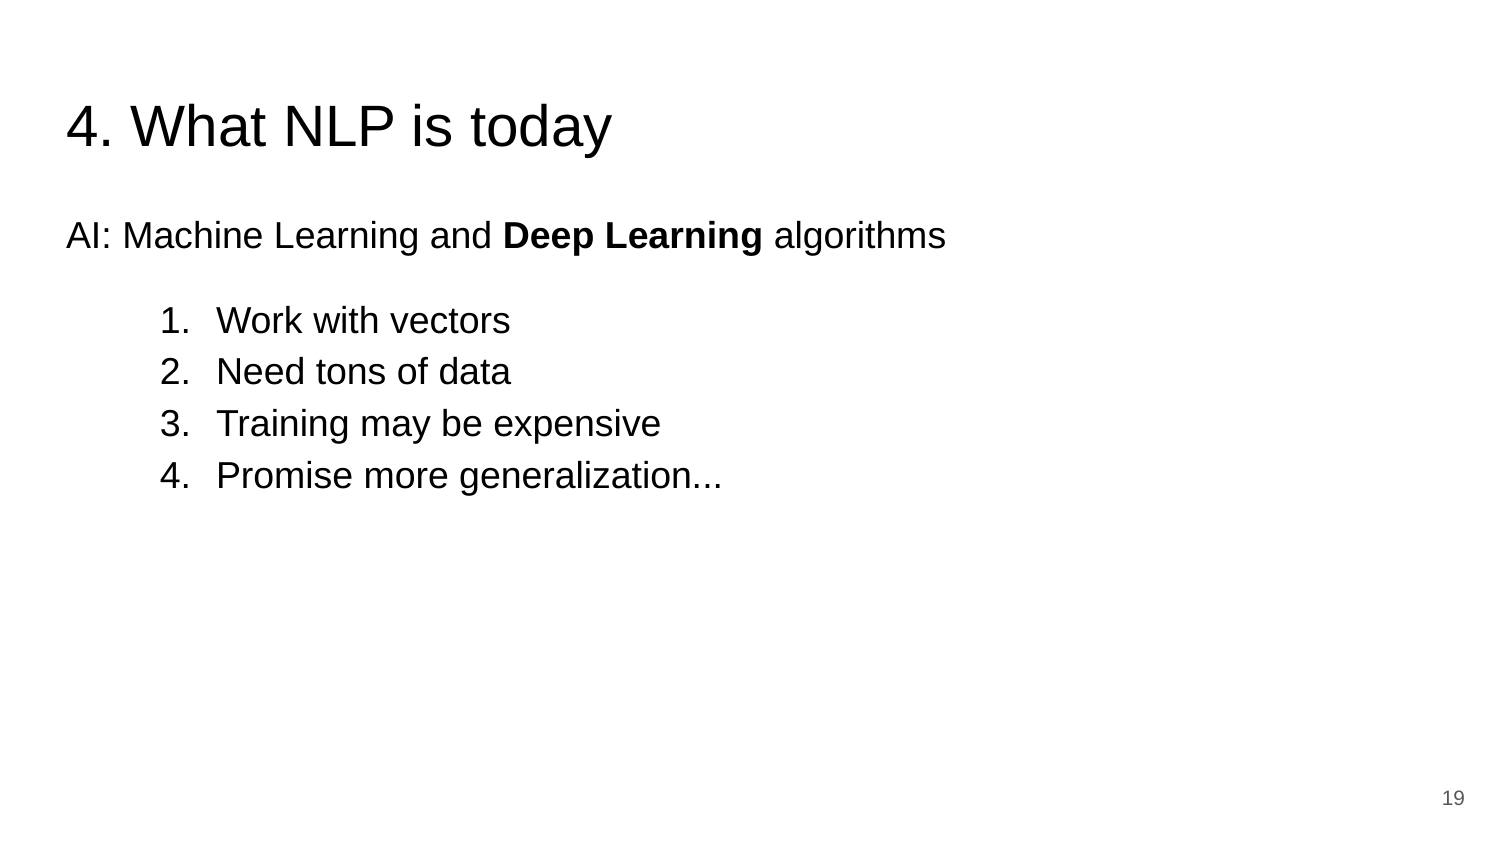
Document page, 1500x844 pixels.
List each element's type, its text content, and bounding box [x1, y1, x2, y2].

slide_number ‹#› [1389, 764, 1480, 830]
title 4. What NLP is today [51, 72, 1449, 167]
list AI: Machine Learning and Deep Learning algorithms Work with vectors Need tons of data Training may be expensive Promise more generalization... [51, 189, 1449, 750]
